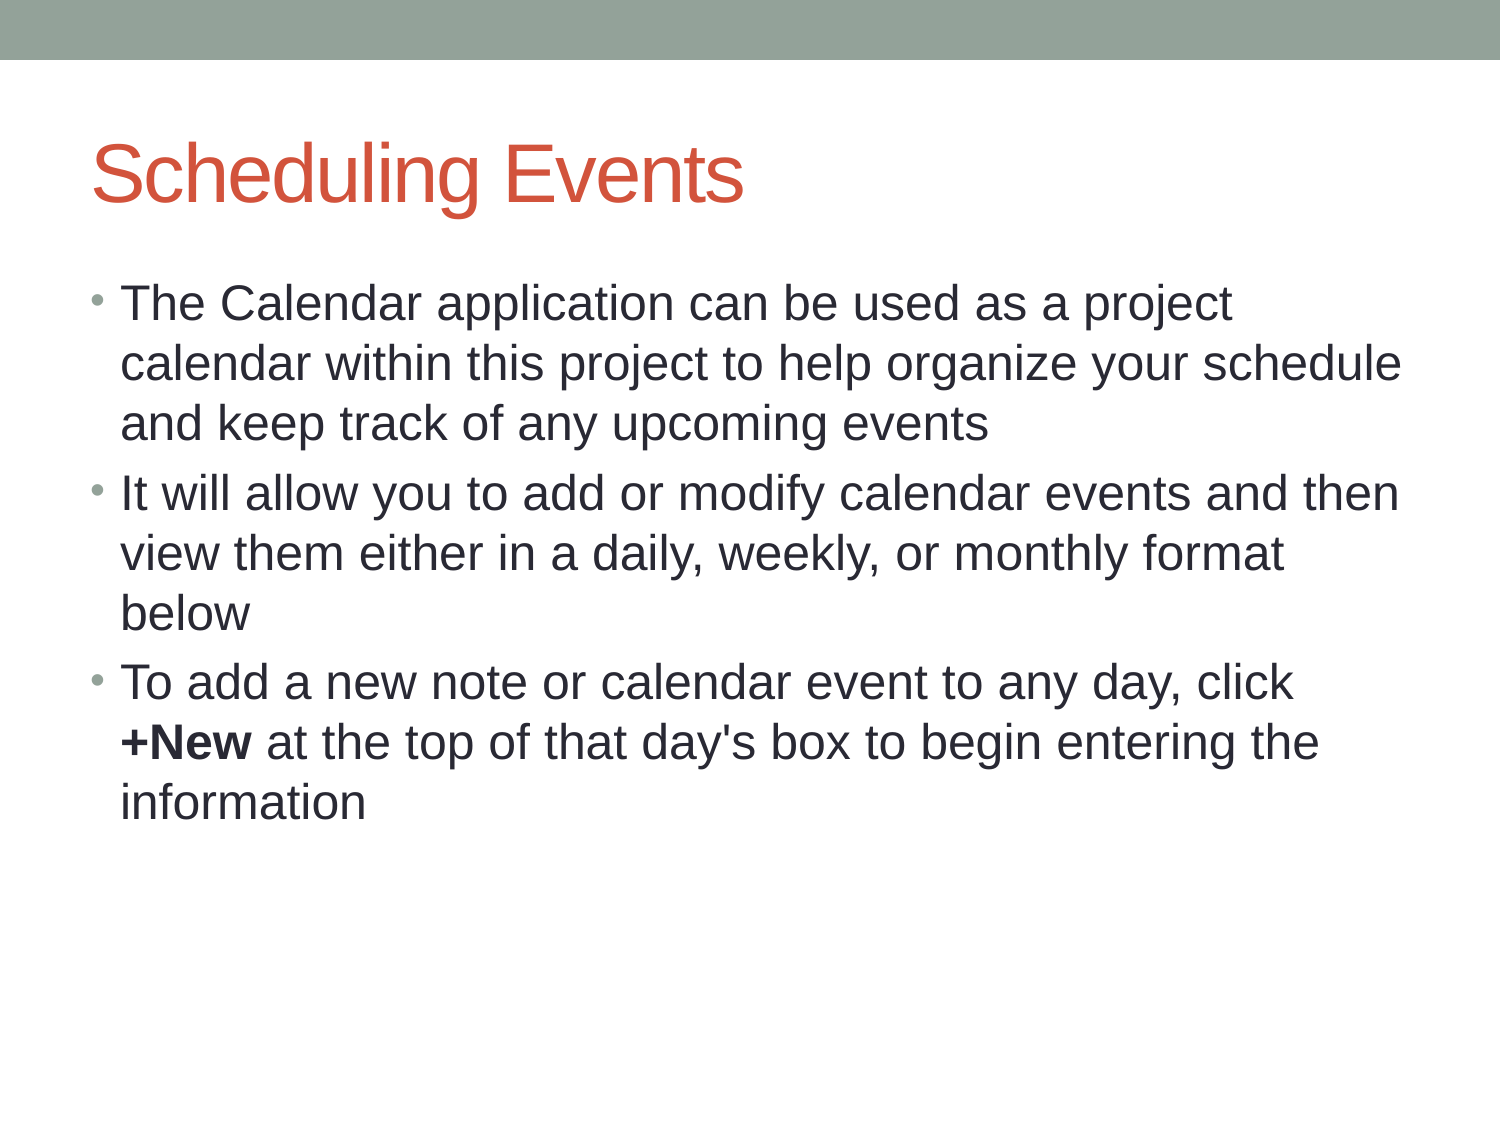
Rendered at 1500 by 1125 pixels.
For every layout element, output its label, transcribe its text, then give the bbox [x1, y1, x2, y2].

list The Calendar application can be used as a project calendar within this project to help organize your schedule and keep track of any upcoming events It will allow you to add or modify calendar events and then view them either in a daily, weekly, or monthly format below To add a new note or calendar event to any day, click +New at the top of that day's box to begin entering the information [75, 262, 1425, 1063]
title Scheduling Events [75, 87, 1425, 250]
